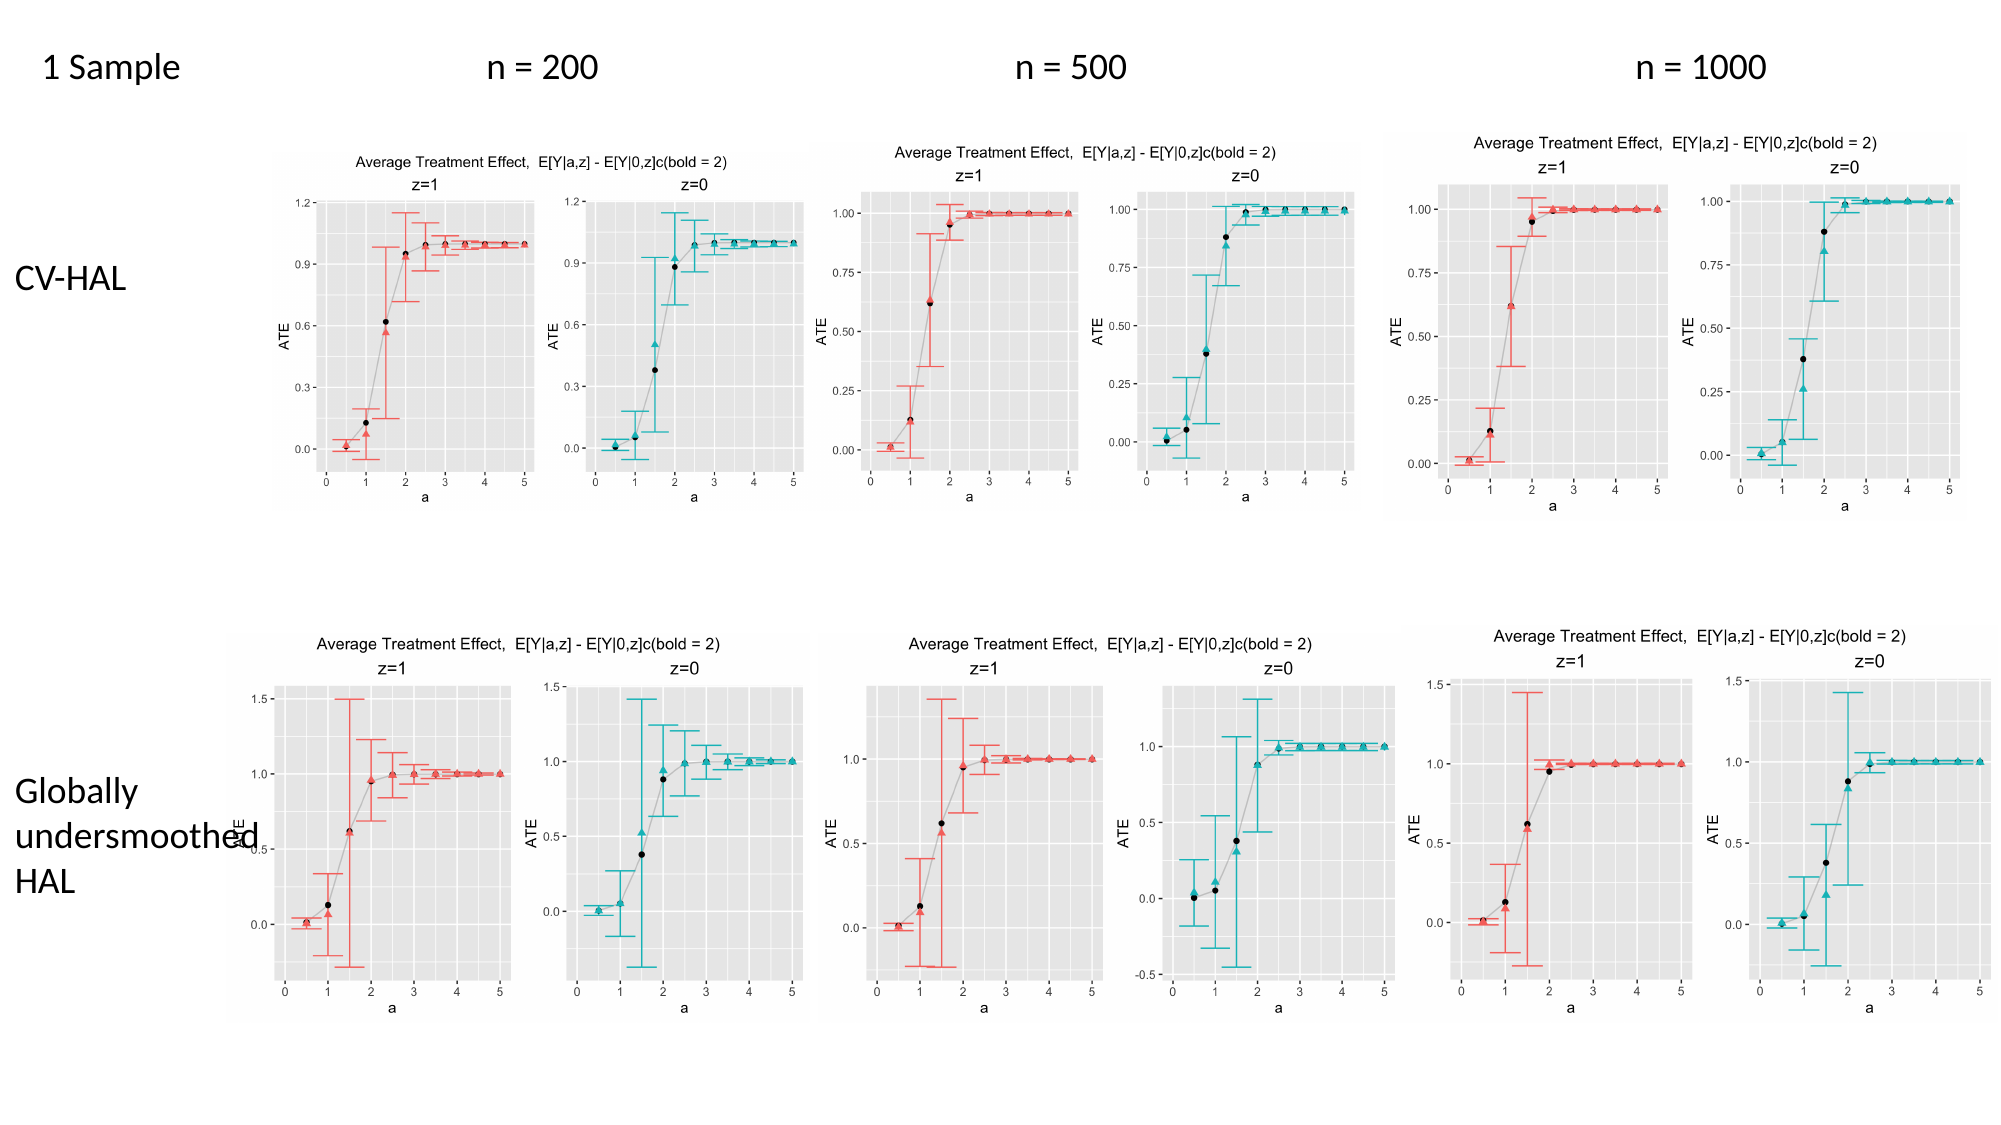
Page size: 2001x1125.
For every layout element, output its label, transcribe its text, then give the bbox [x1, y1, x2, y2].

text_box n = 500 [999, 34, 1236, 95]
picture [226, 633, 810, 1023]
picture [818, 625, 1998, 1023]
picture [1383, 132, 1967, 521]
picture [272, 142, 1361, 511]
text_box n = 1000 [1620, 34, 1857, 95]
text_box Globally undersmoothed HAL [0, 758, 226, 908]
text_box CV-HAL [0, 245, 152, 306]
text_box 1 Sample [26, 34, 227, 95]
text_box n = 200 [471, 34, 708, 95]
